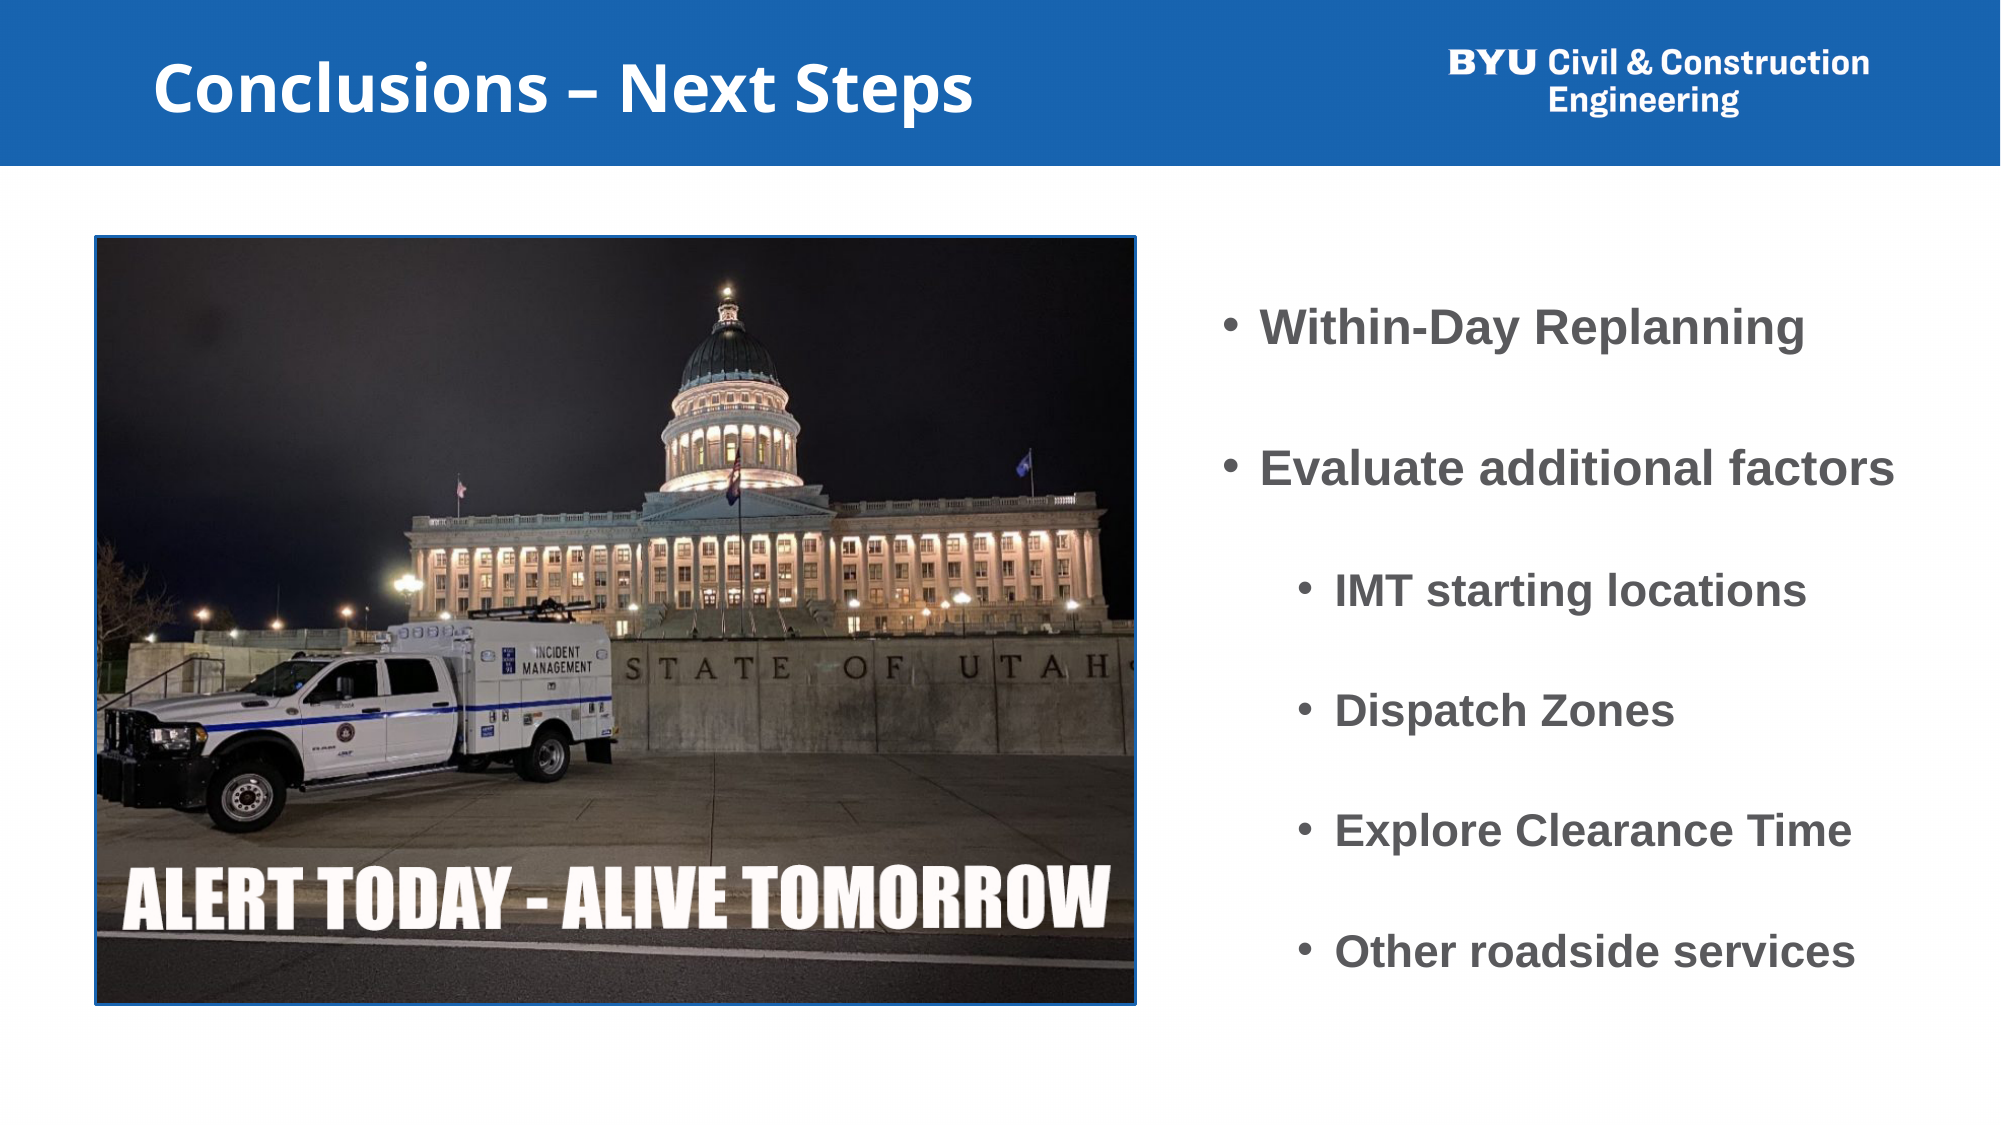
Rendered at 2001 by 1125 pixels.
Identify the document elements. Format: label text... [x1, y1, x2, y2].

picture [0, 0, 2001, 1125]
list Within-Day Replanning Evaluate additional factors IMT starting locations Dispatch Zones Explore Clearance Time Other roadside services [1207, 226, 1970, 1014]
title Conclusions – Next Steps [137, 45, 1469, 137]
